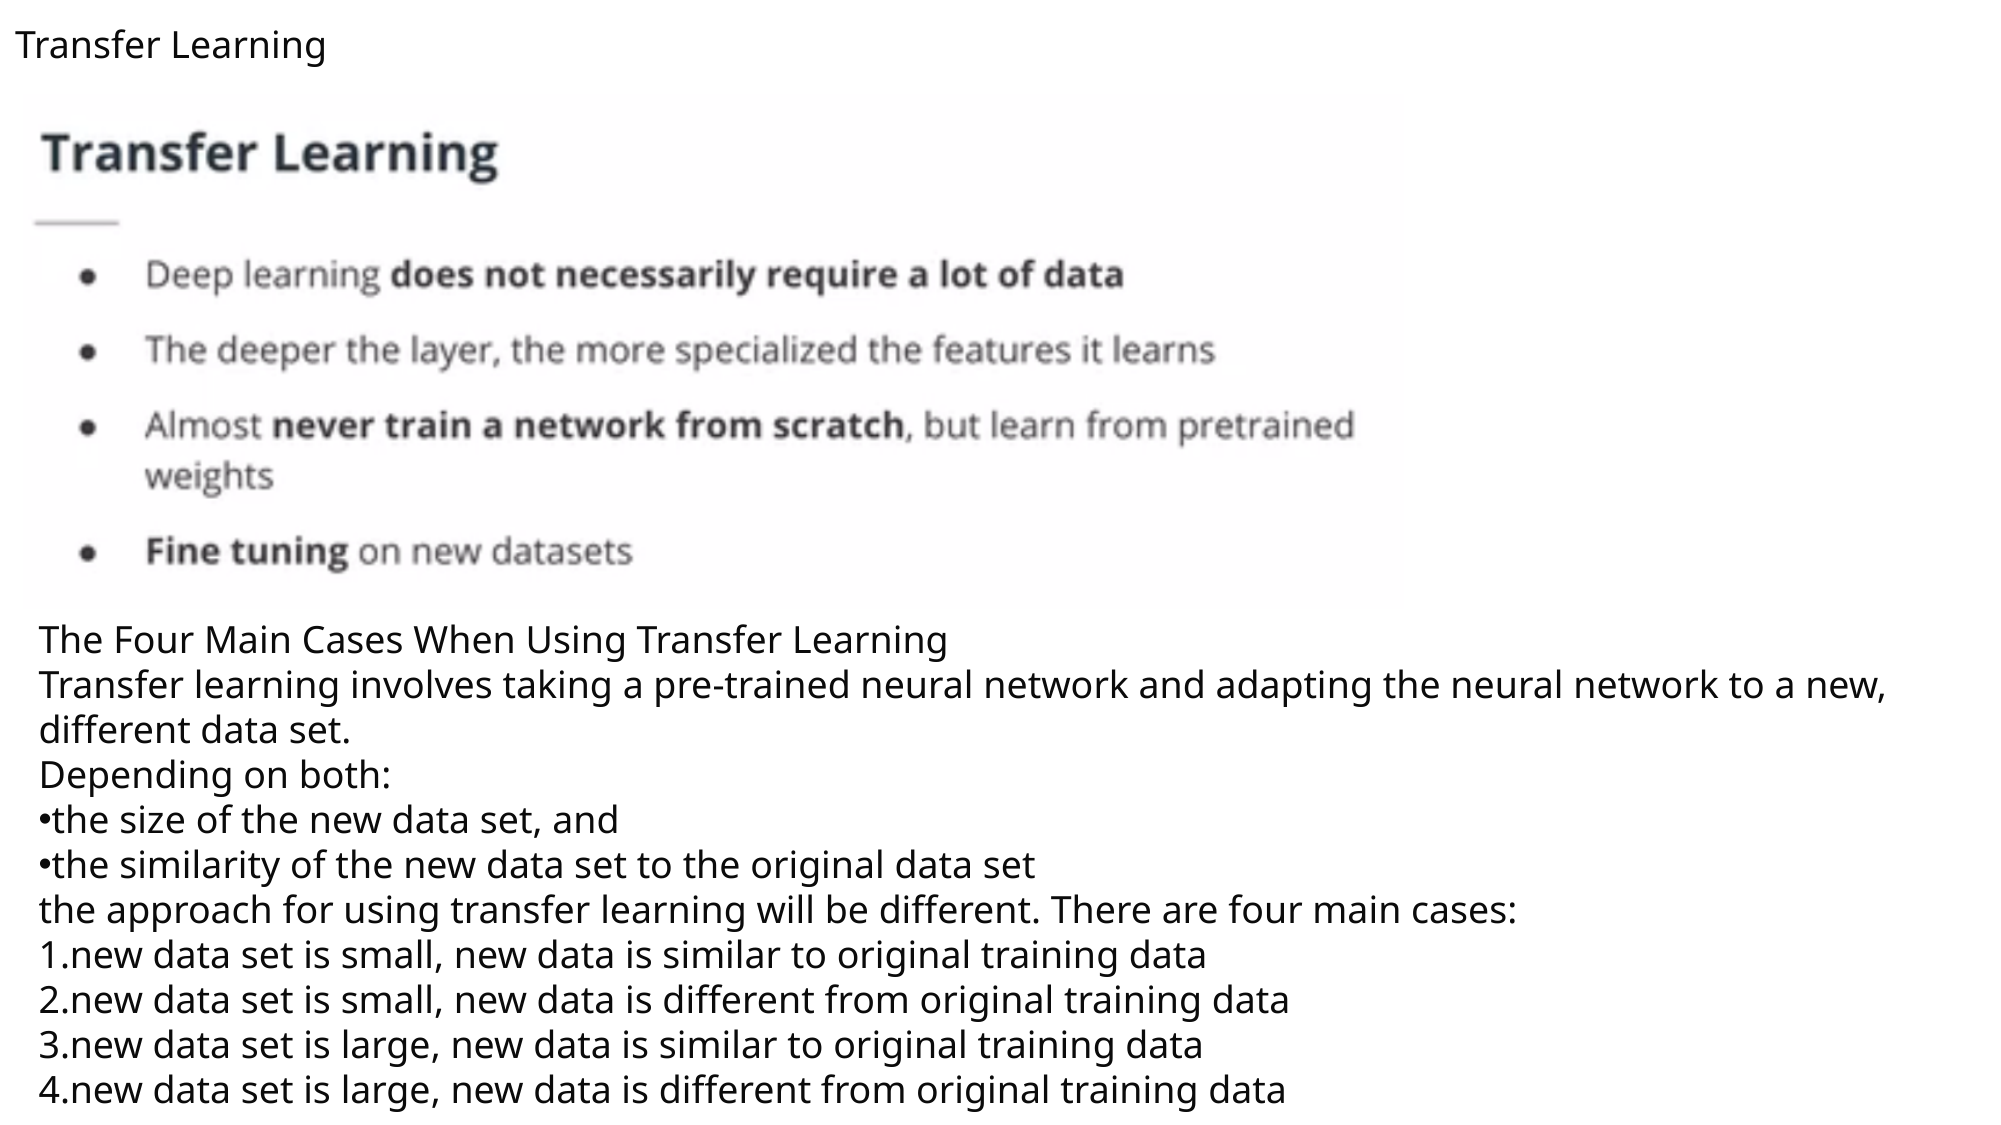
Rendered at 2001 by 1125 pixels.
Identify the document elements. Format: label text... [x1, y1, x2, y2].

picture [23, 94, 1404, 609]
text_box Transfer Learning [0, 13, 343, 74]
text_box The Four Main Cases When Using Transfer Learning Transfer learning involves taking a pre-trained neural network and adapting the neural network to a new, different data set. Depending on both: the size of the new data set, and the similarity of the new data set to the original data set the approach for using transfer learning will be different. There are four main cases: new data set is small, new data is similar to original training data new data set is small, new data is different from original training data new data set is large, new data is similar to original training data new data set is large, new data is different from original training data [23, 608, 1938, 1119]
